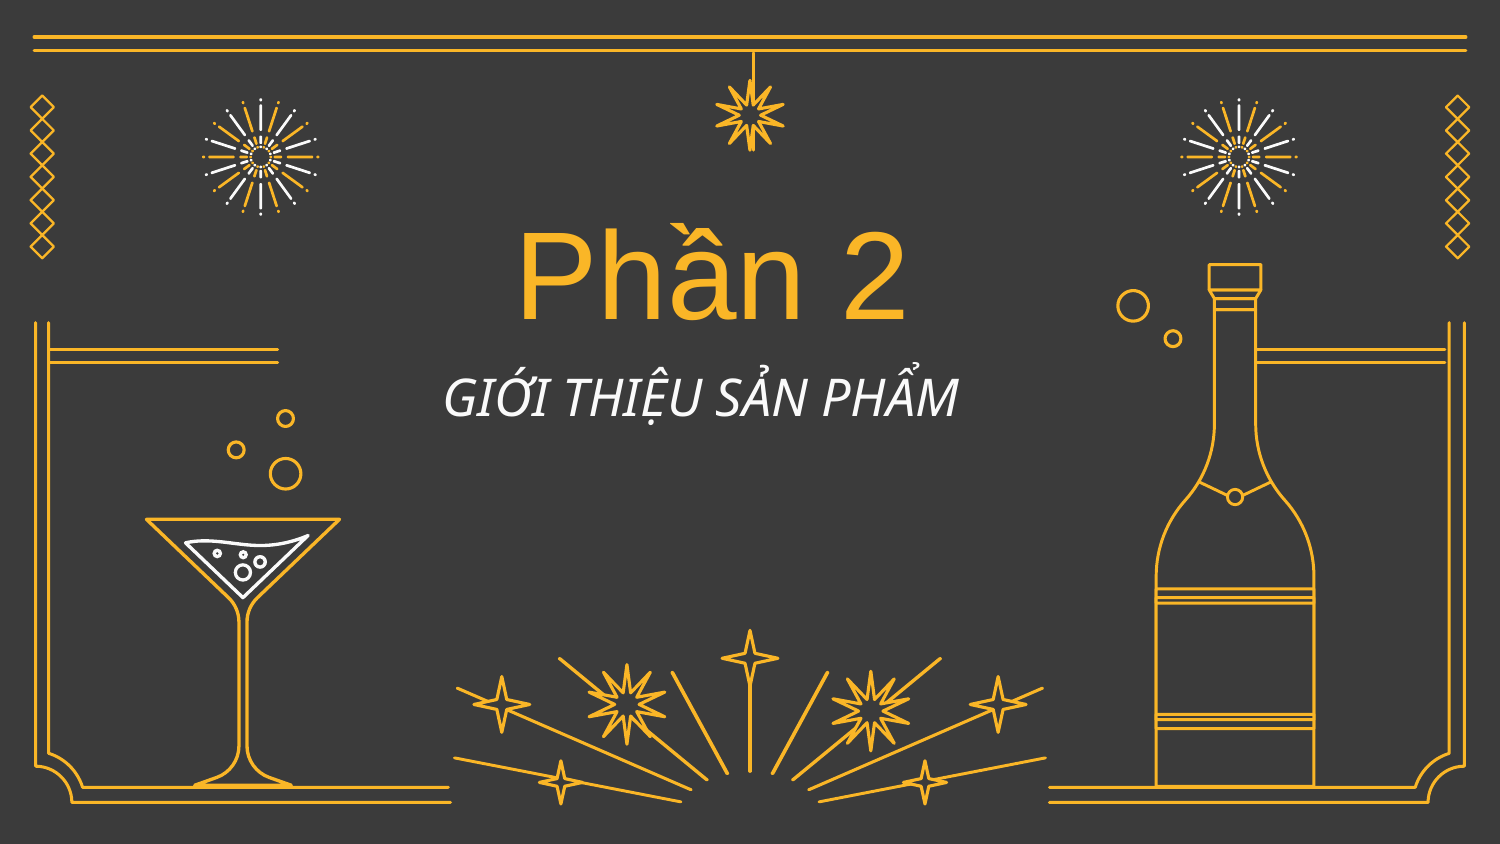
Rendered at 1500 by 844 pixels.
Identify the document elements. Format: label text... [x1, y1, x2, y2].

text_box [757, 86, 784, 144]
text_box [1154, 262, 1316, 789]
subtitle GIỚI THIỆU SẢN PHẨM [365, 349, 1038, 510]
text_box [453, 630, 1047, 805]
title Phần 2 [376, 176, 1049, 360]
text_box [1319, 349, 1446, 363]
text_box [270, 458, 301, 490]
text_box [1147, 65, 1331, 249]
text_box [277, 410, 294, 427]
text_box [144, 517, 342, 788]
text_box [1117, 290, 1149, 322]
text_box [49, 349, 278, 363]
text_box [169, 65, 353, 249]
text_box [228, 441, 245, 458]
text_box [716, 86, 748, 144]
